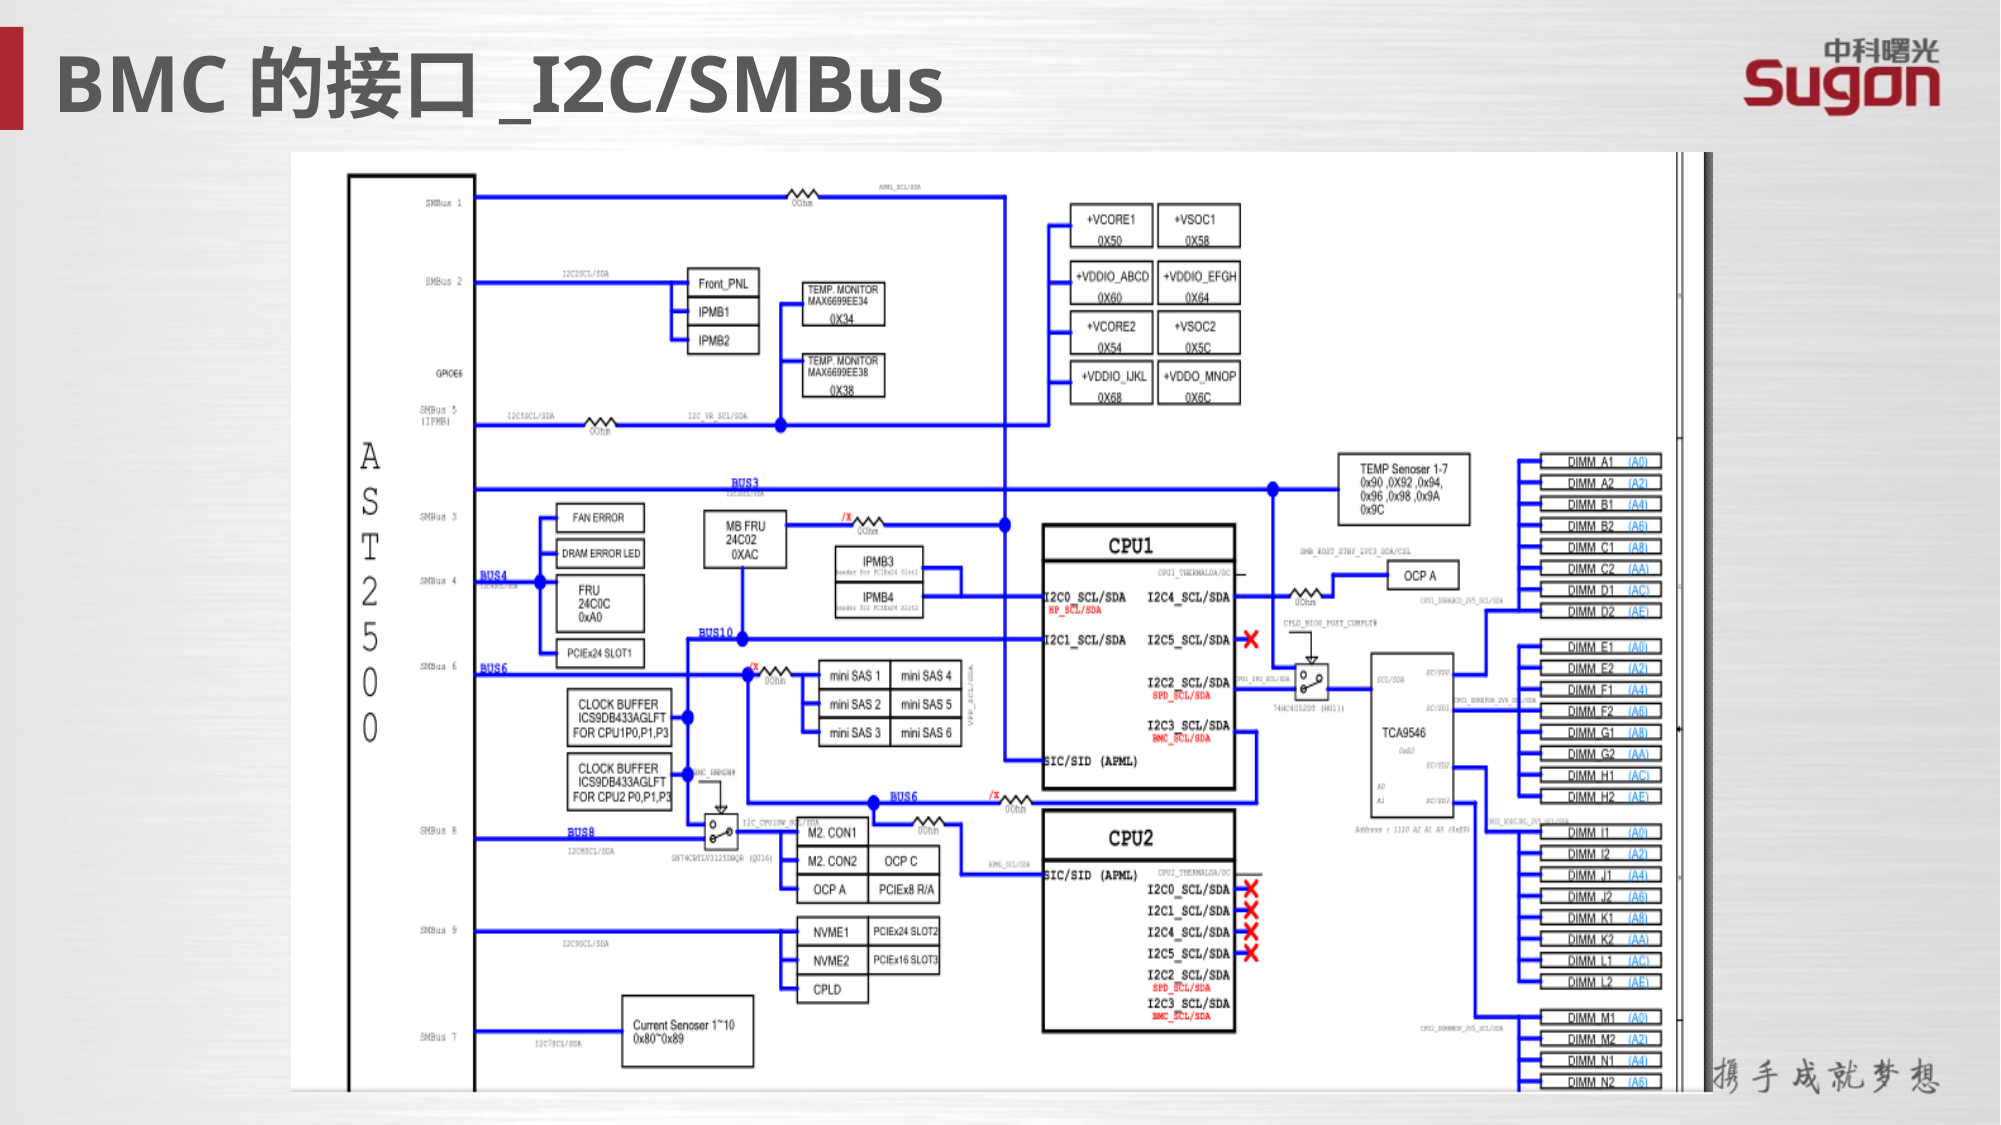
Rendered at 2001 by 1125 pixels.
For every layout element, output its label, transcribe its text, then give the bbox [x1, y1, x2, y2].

list BMC的接口_I2C/SMBus [39, 26, 1662, 138]
picture [0, 0, 2001, 1125]
